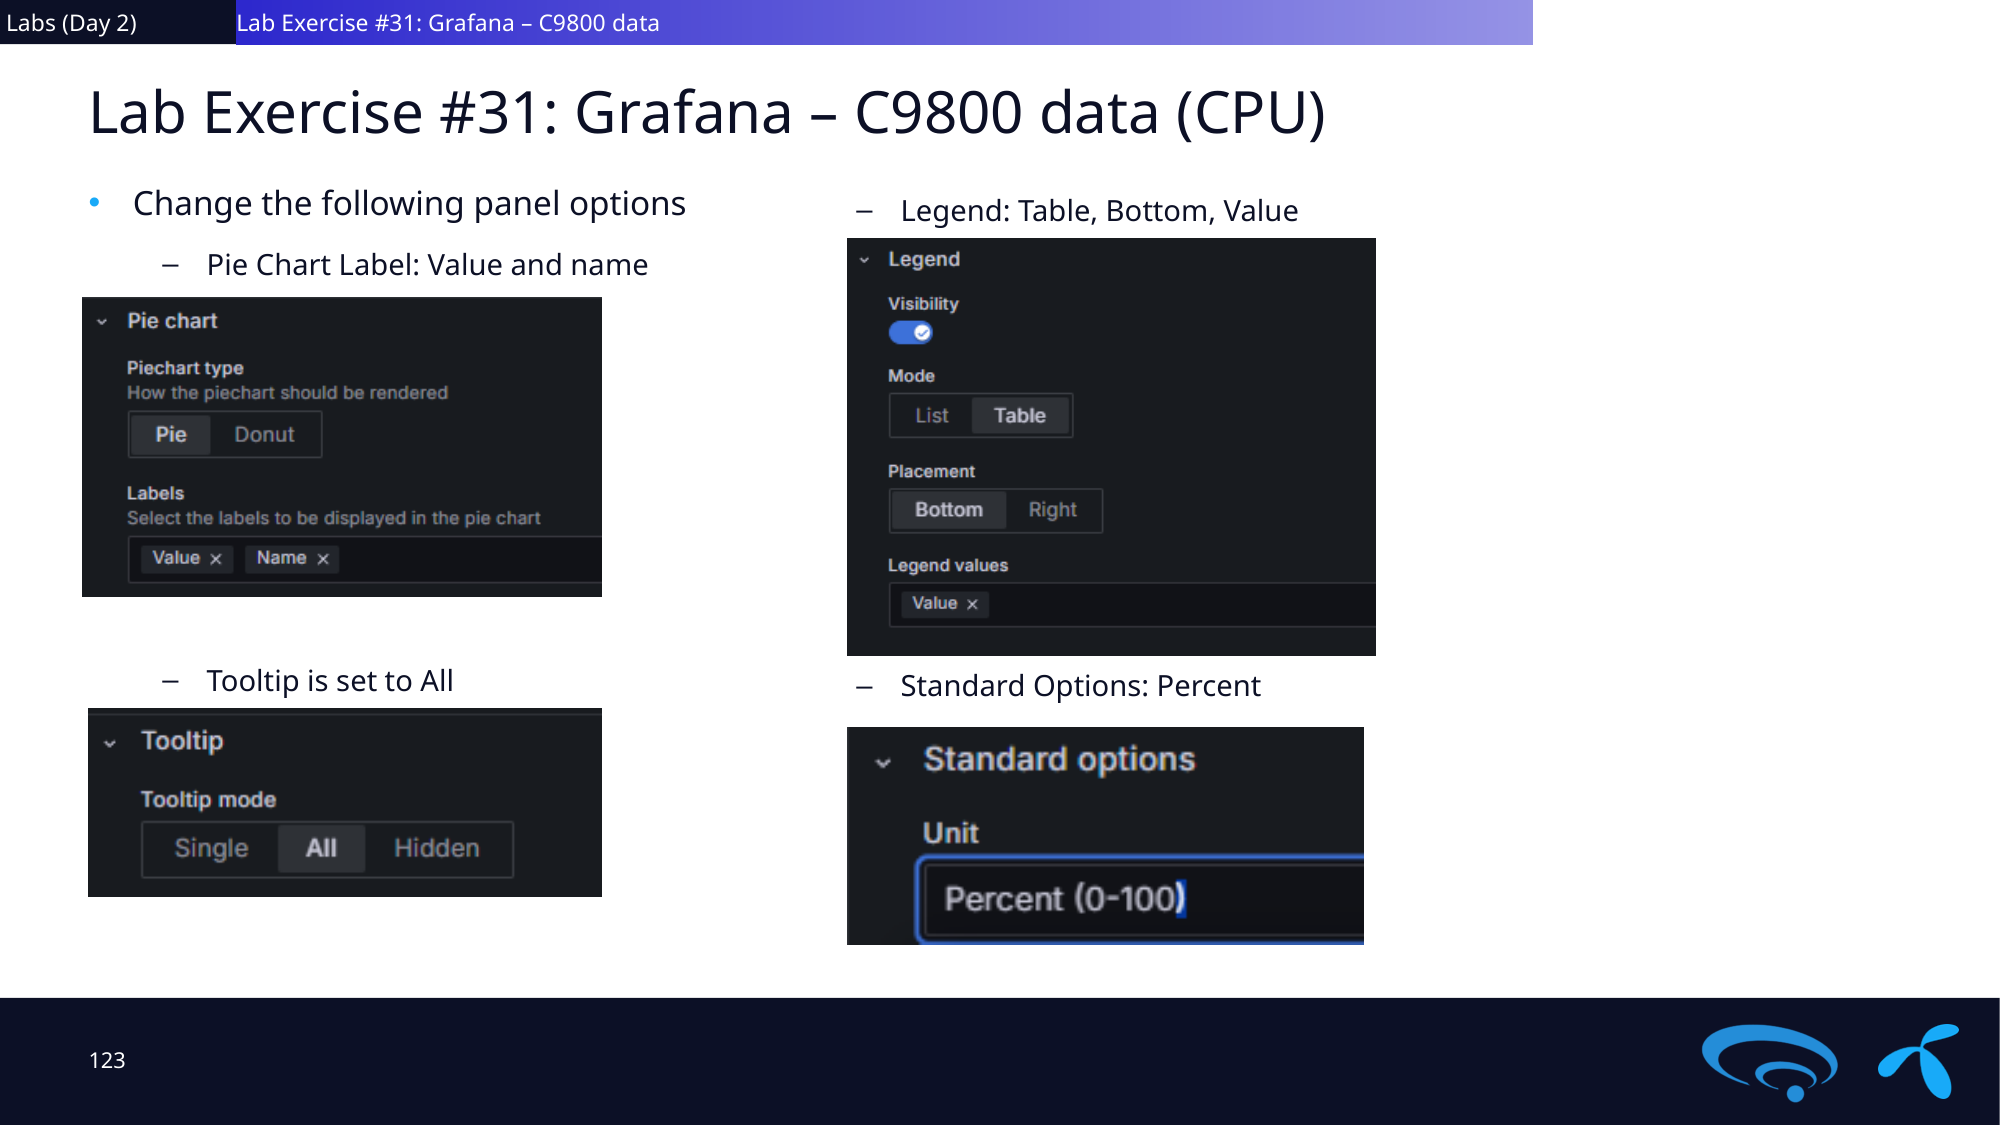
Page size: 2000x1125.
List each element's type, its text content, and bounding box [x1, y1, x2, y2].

picture [1694, 1006, 1843, 1119]
picture [847, 726, 1364, 945]
footer Labs (Day 2) [0, 0, 236, 45]
text_box Change the following panel options Pie Chart Label: Value and name Tooltip is set to All [88, 148, 936, 945]
picture [847, 238, 1377, 657]
text_box Legend: Table, Bottom, Value Standard Options: Percent [782, 159, 1491, 956]
picture [82, 296, 602, 598]
title Lab Exercise #31: Grafana – C9800 data (CPU) [88, 70, 1911, 160]
picture [88, 707, 602, 897]
slide_number 123 [88, 1024, 237, 1099]
text_box Lab Exercise #31: Grafana – C9800 data [236, 0, 1533, 45]
picture [1878, 1024, 1959, 1099]
